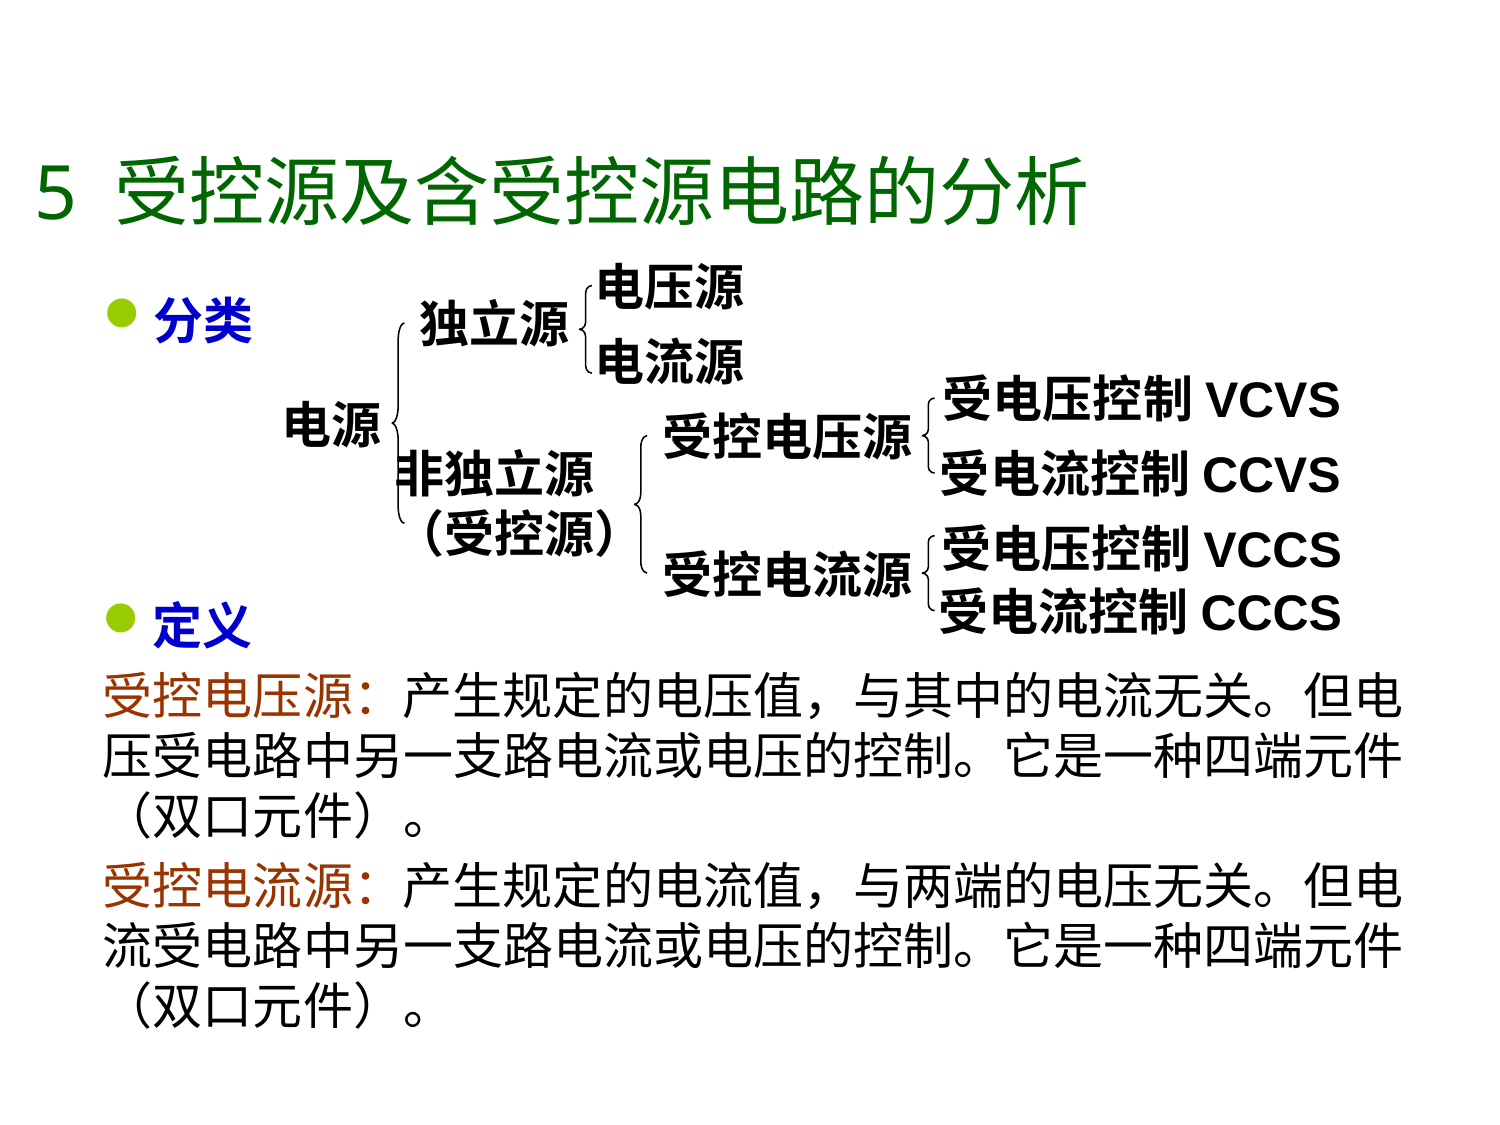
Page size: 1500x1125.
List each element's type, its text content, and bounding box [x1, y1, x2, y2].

text_box 定义 受控电压源：产生规定的电压值，与其中的电流无关。但电压受电路中另一支路电流或电压的控制。它是一种四端元件（双口元件）。 受控电流源：产生规定的电流值，与两端的电压无关。但电流受电路中另一支路电流或电压的控制。它是一种四端元件（双口元件）。 [88, 587, 1420, 1059]
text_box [266, 247, 1351, 649]
text_box 5 受控源及含受控源电路的分析 [19, 137, 1105, 242]
text_box 分类 [88, 288, 261, 358]
